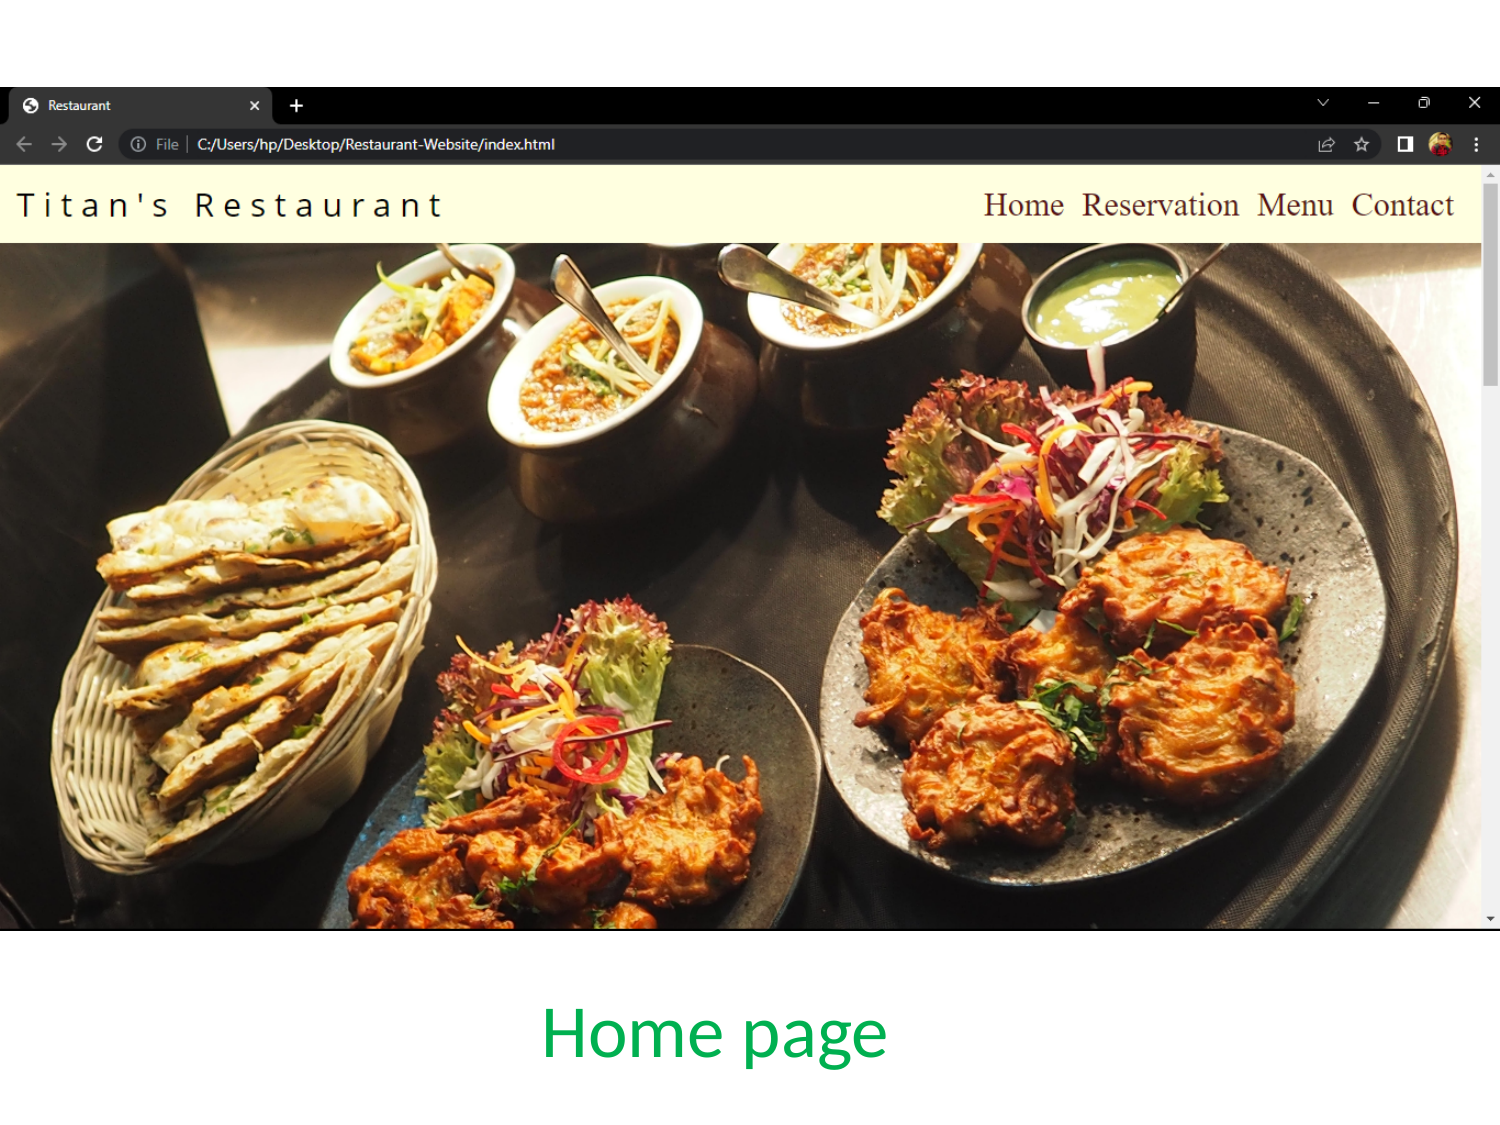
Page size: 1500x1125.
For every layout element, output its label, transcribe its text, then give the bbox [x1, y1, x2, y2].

picture [0, 87, 1500, 932]
text_box Home page [526, 974, 905, 1080]
